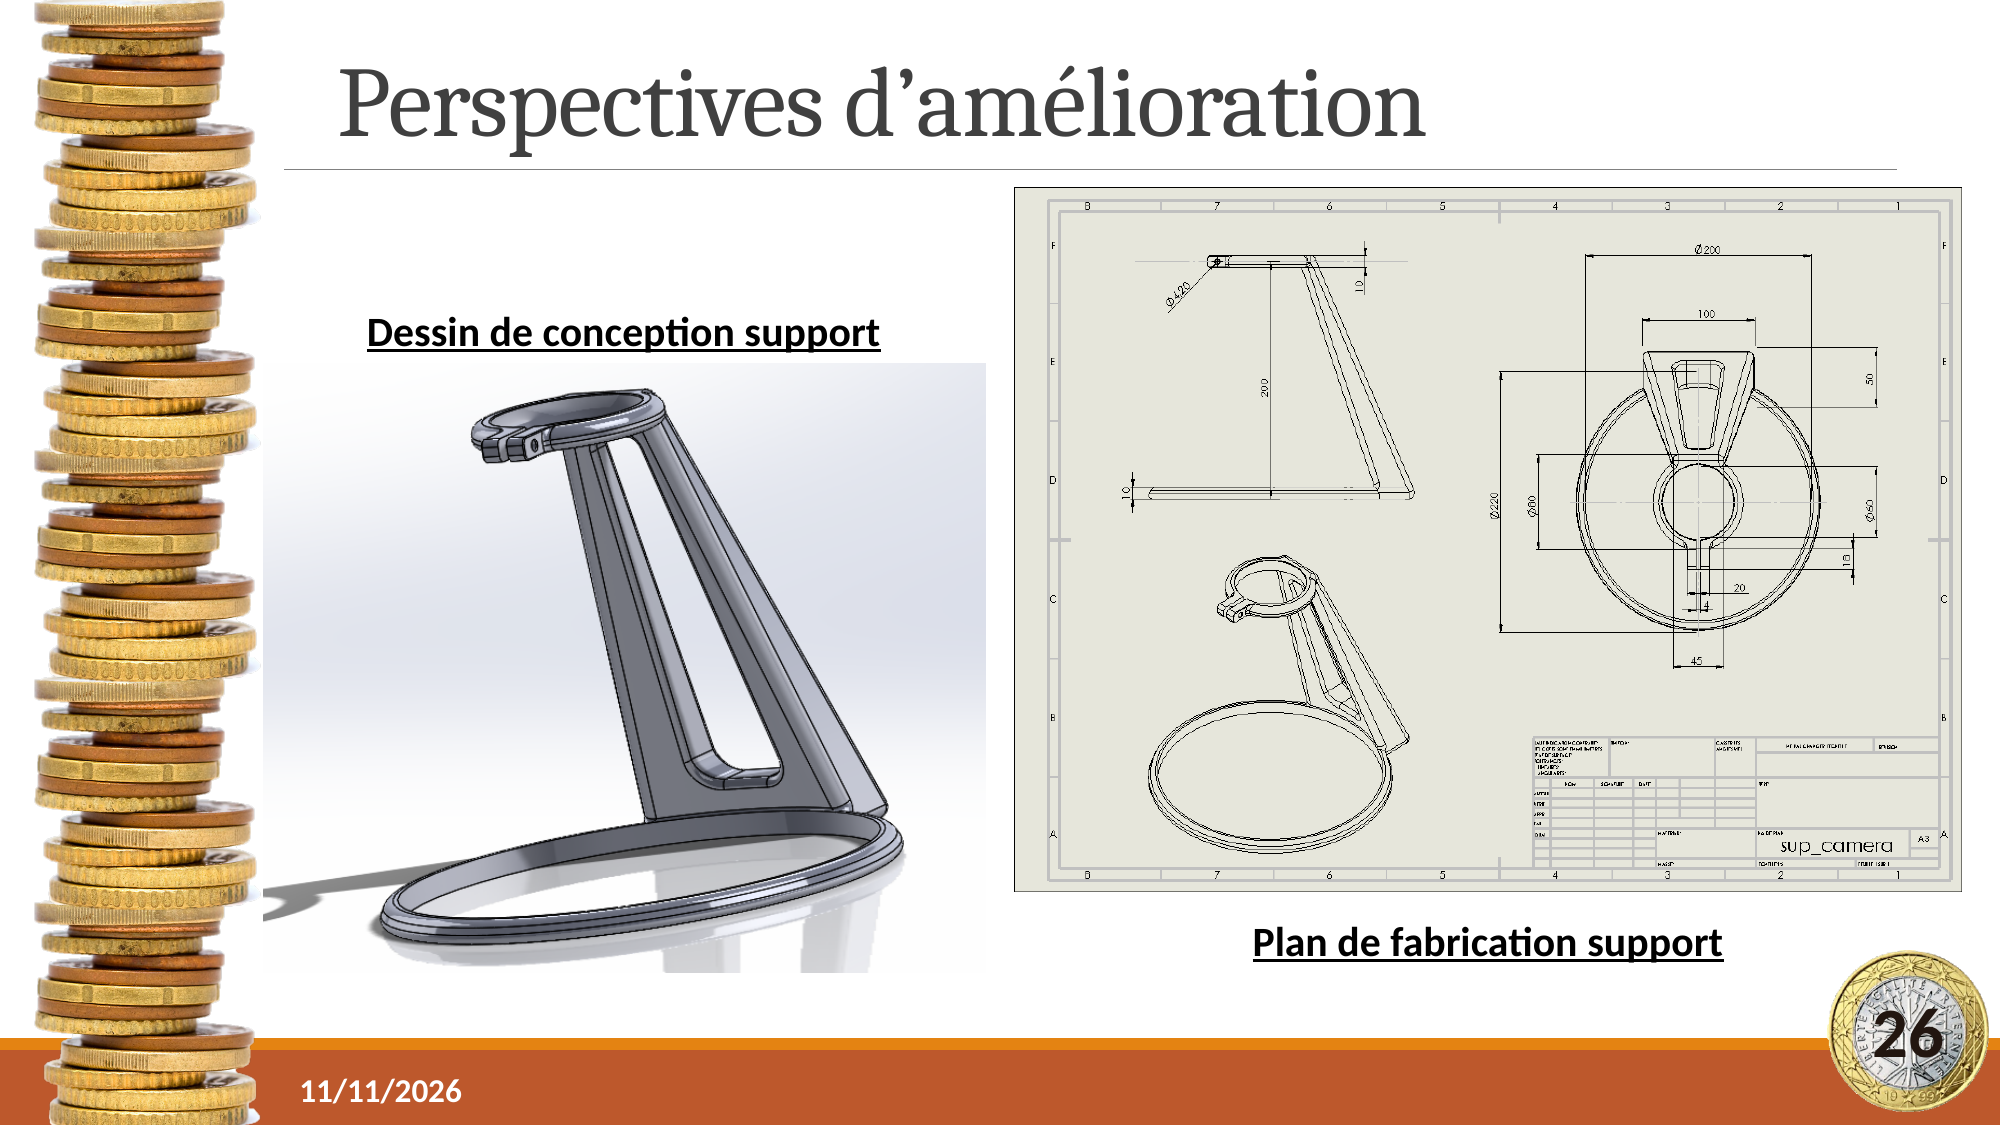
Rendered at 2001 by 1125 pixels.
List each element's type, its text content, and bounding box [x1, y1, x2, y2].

picture [29, 0, 987, 1125]
text_box Dessin de conception support [322, 297, 925, 359]
title Perspectives d’amélioration [322, 16, 1897, 165]
picture [1013, 186, 1963, 893]
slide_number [284, 1059, 586, 1120]
text_box Plan de fabrication support [1224, 906, 1752, 972]
slide_number 26 [1827, 950, 1989, 1109]
